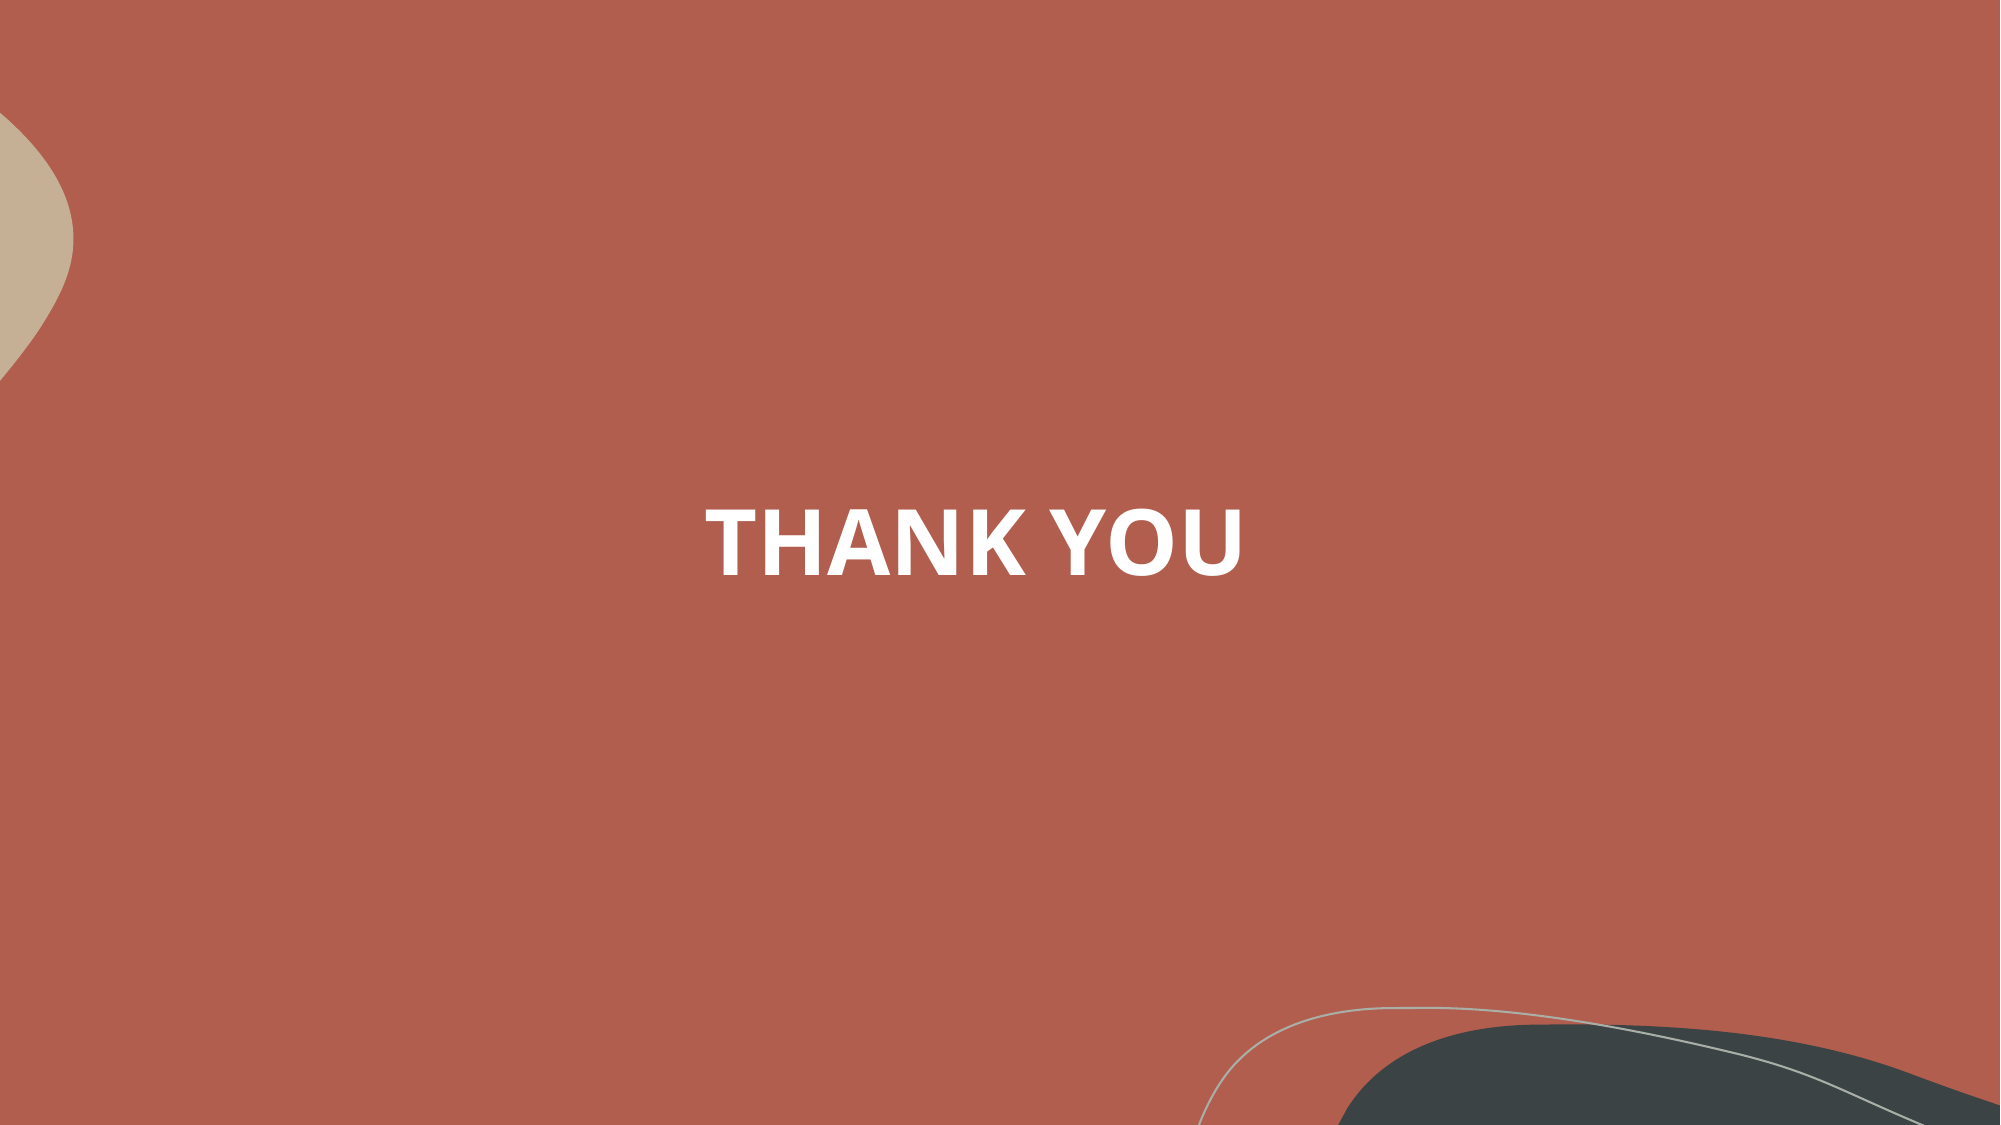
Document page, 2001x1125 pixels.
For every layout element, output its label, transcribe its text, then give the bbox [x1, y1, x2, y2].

text_box THANK YOU [689, 476, 1311, 602]
